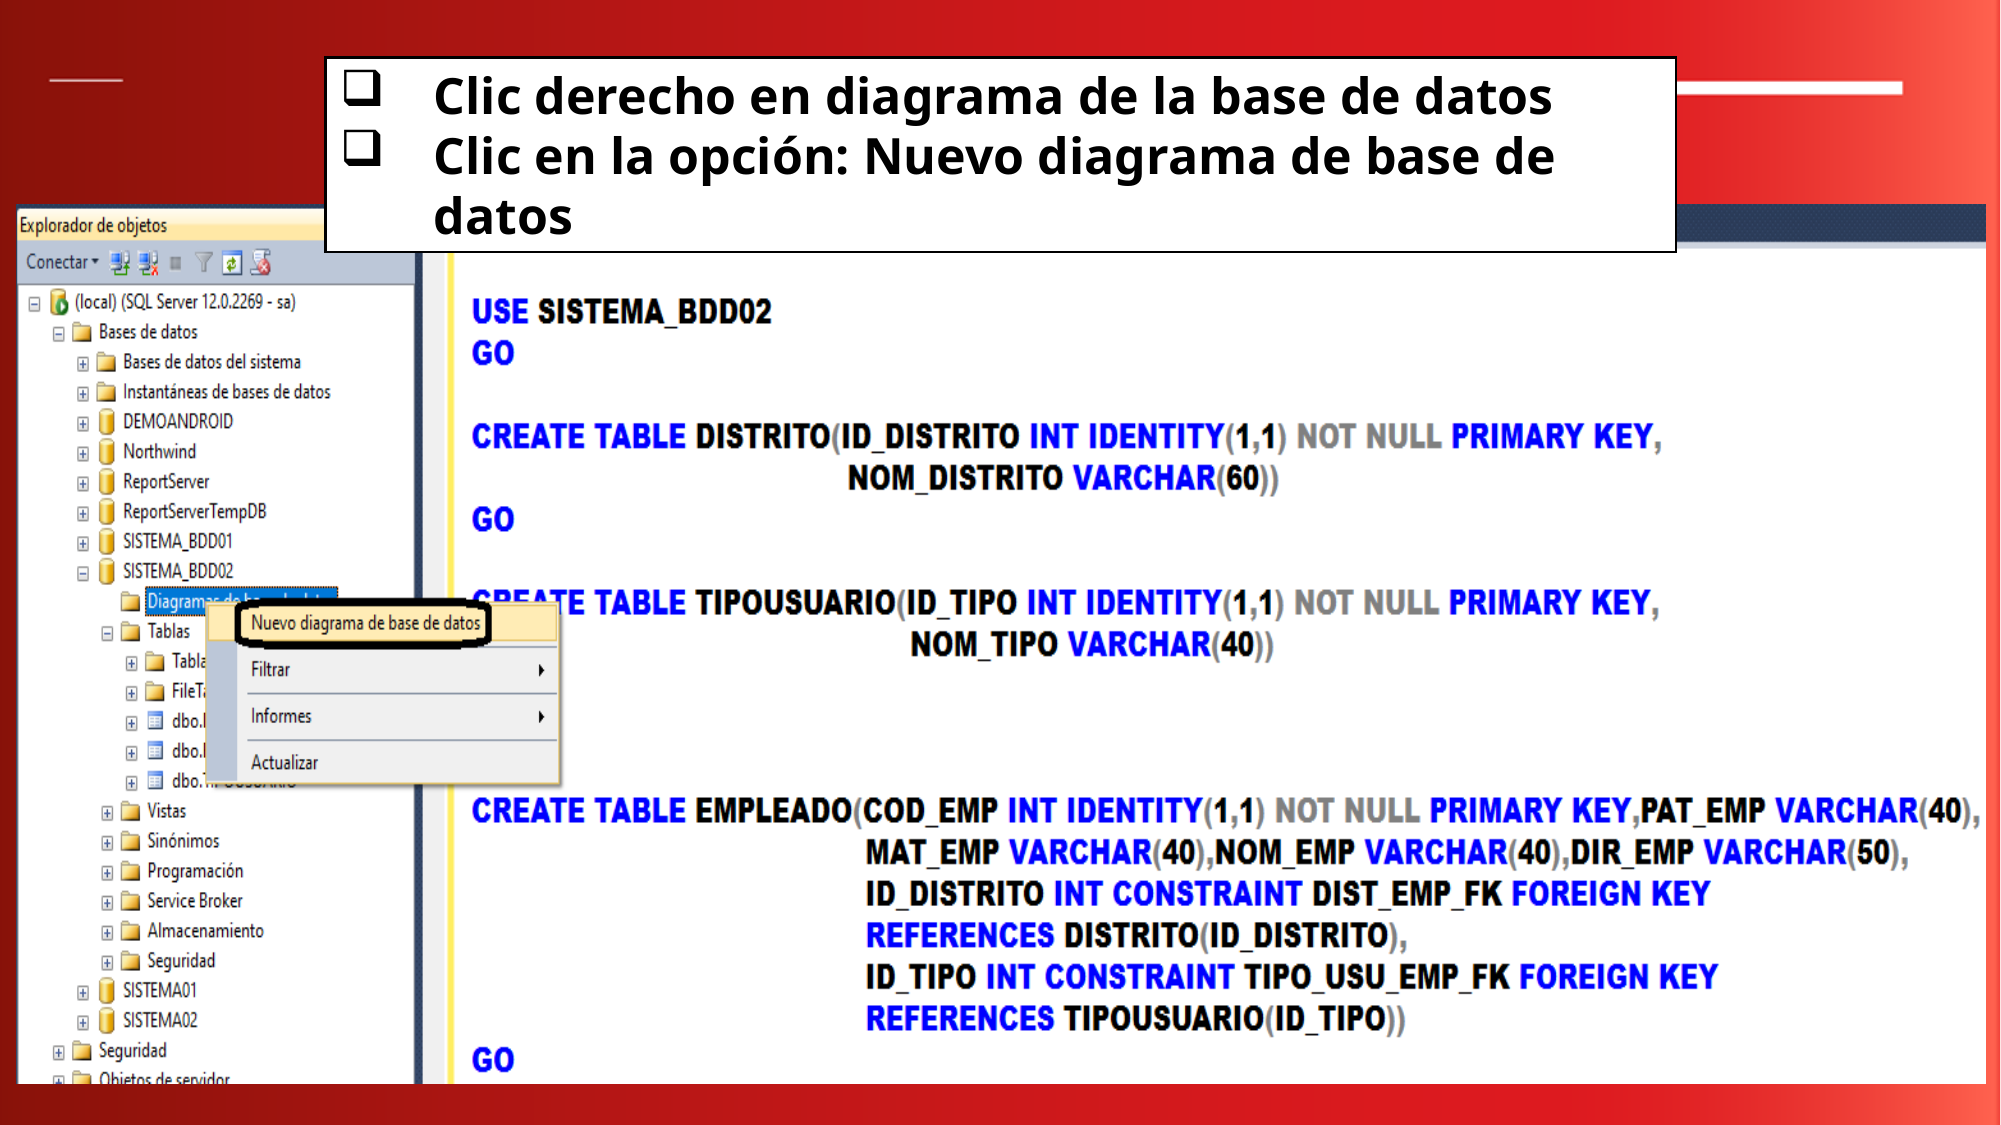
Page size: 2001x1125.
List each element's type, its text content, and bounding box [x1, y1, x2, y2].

picture [0, 0, 2001, 1125]
text_box Clic derecho en diagrama de la base de datos Clic en la opción: Nuevo diagrama de base de datos [324, 56, 1677, 204]
